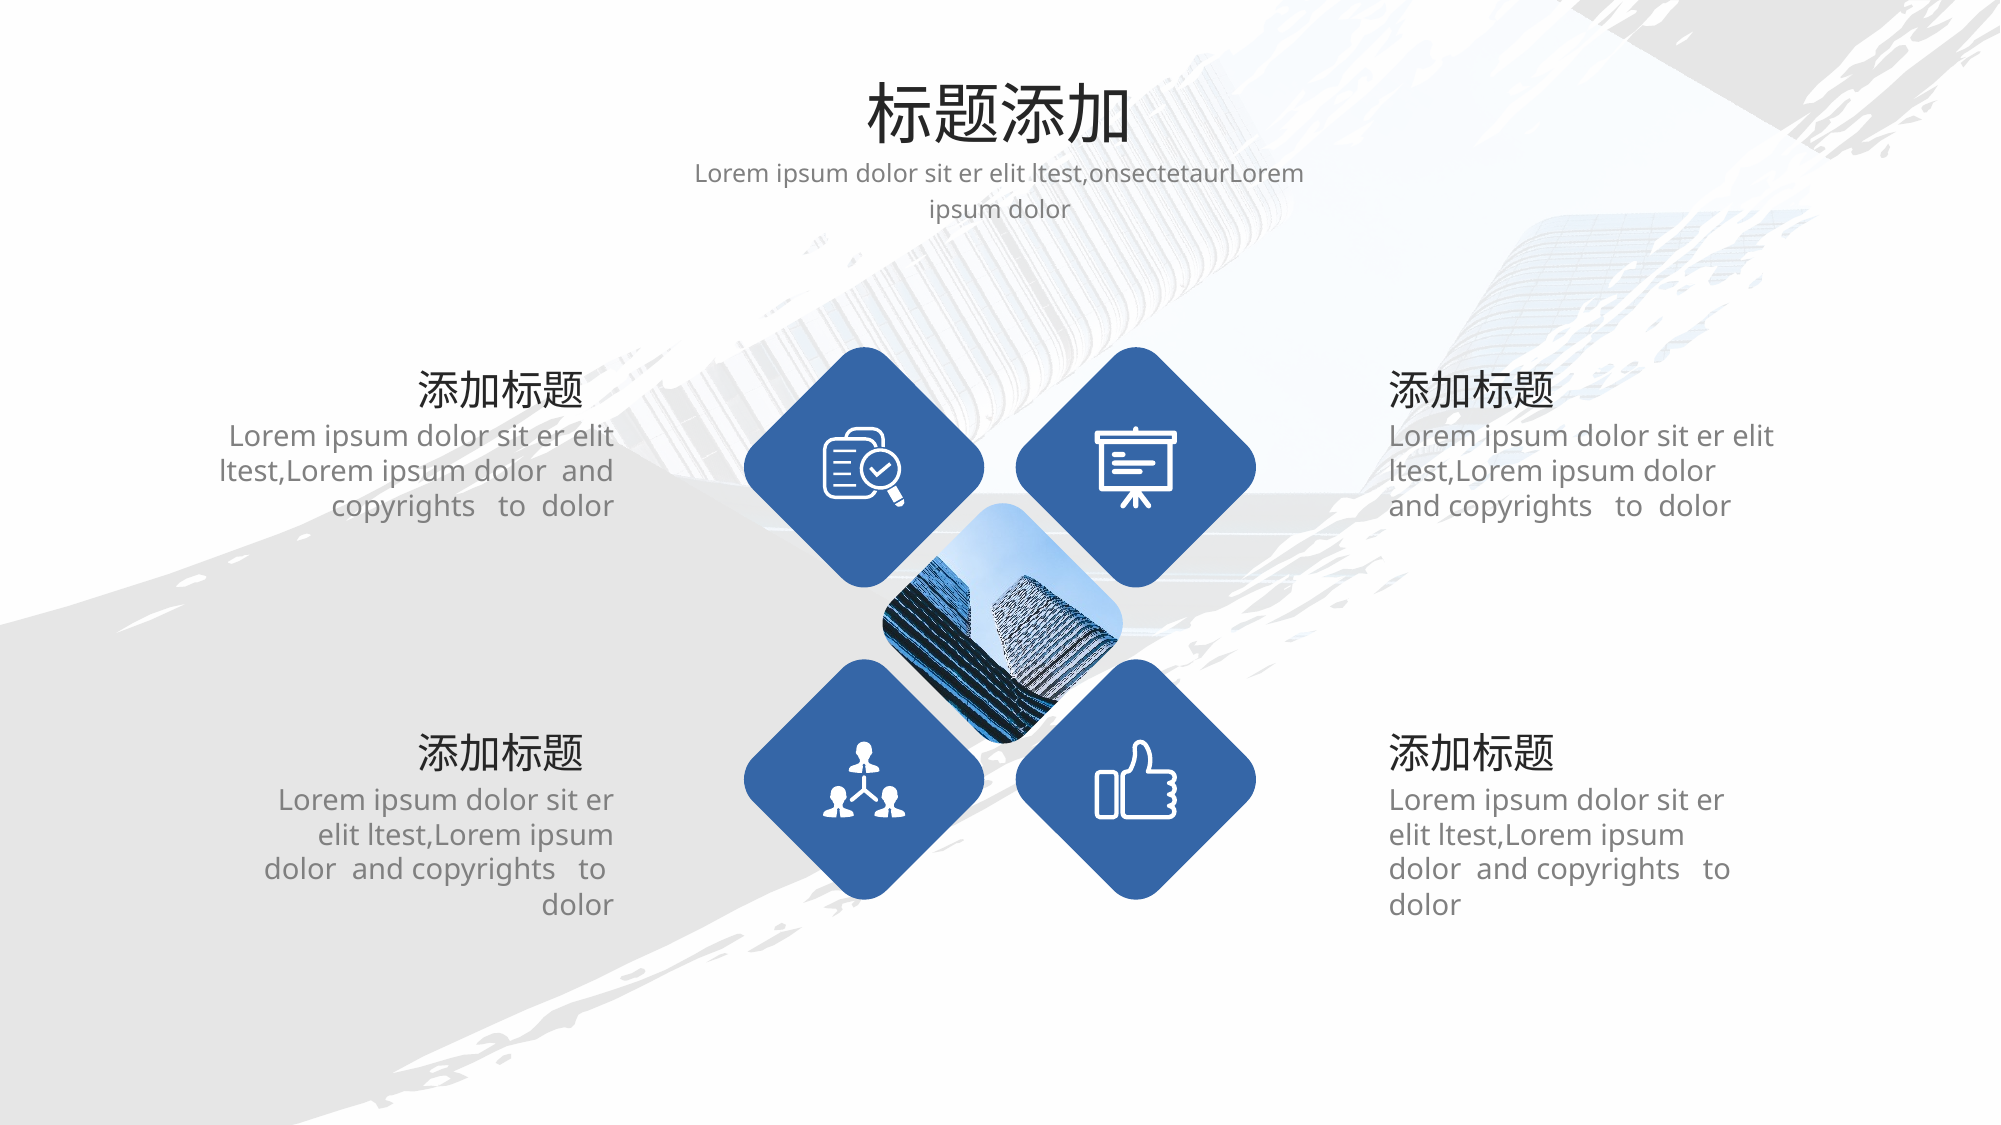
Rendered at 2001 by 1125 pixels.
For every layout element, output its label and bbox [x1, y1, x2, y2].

text_box [1373, 356, 1794, 532]
text_box [184, 356, 630, 532]
text_box [1093, 425, 1179, 510]
text_box [224, 719, 630, 931]
text_box [742, 346, 986, 589]
text_box [821, 425, 906, 508]
text_box [1014, 658, 1258, 901]
text_box [1373, 719, 1778, 931]
text_box [742, 658, 986, 901]
text_box [821, 740, 881, 819]
text_box [881, 502, 1124, 745]
text_box [873, 784, 907, 819]
text_box [1093, 738, 1179, 821]
text_box [647, 64, 1353, 230]
text_box [1014, 346, 1258, 589]
